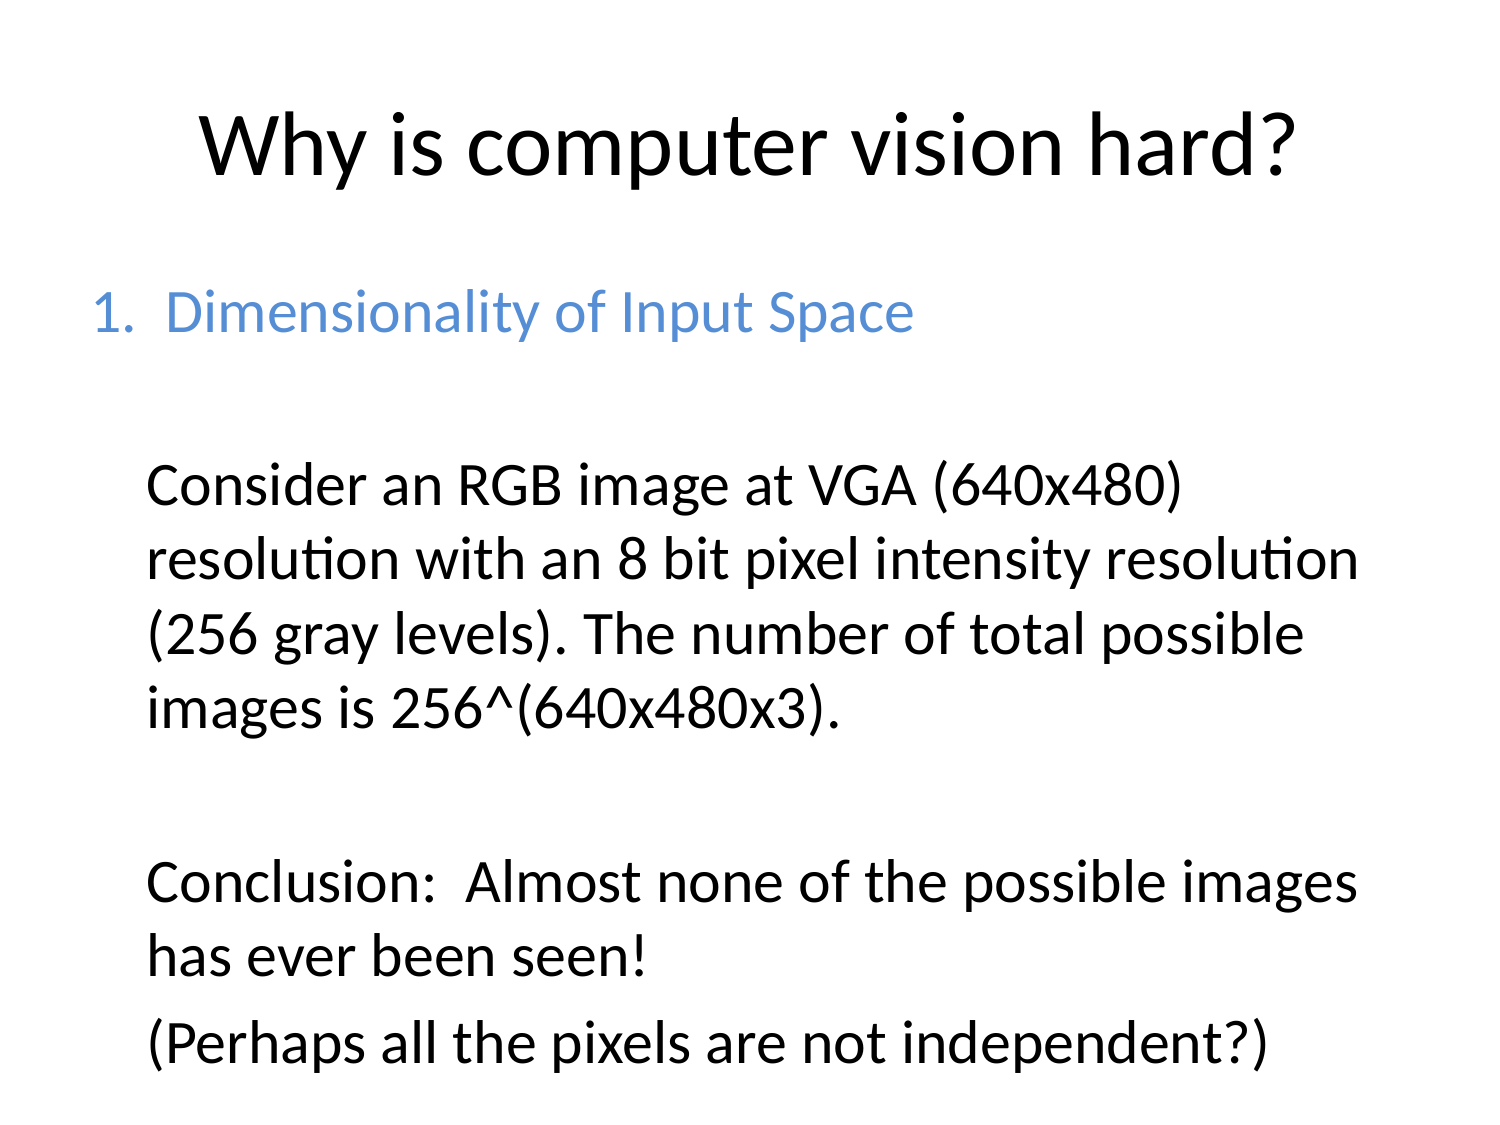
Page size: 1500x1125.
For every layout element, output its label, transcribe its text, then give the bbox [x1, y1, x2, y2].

title Why is computer vision hard? [74, 44, 1426, 233]
list 1. Dimensionality of Input Space Consider an RGB image at VGA (640x480) resolution with an 8 bit pixel intensity resolution (256 gray levels). The number of total possible images is 256^(640x480x3). Conclusion: Almost none of the possible images has ever been seen! (Perhaps all the pixels are not independent?) [74, 262, 1426, 1091]
